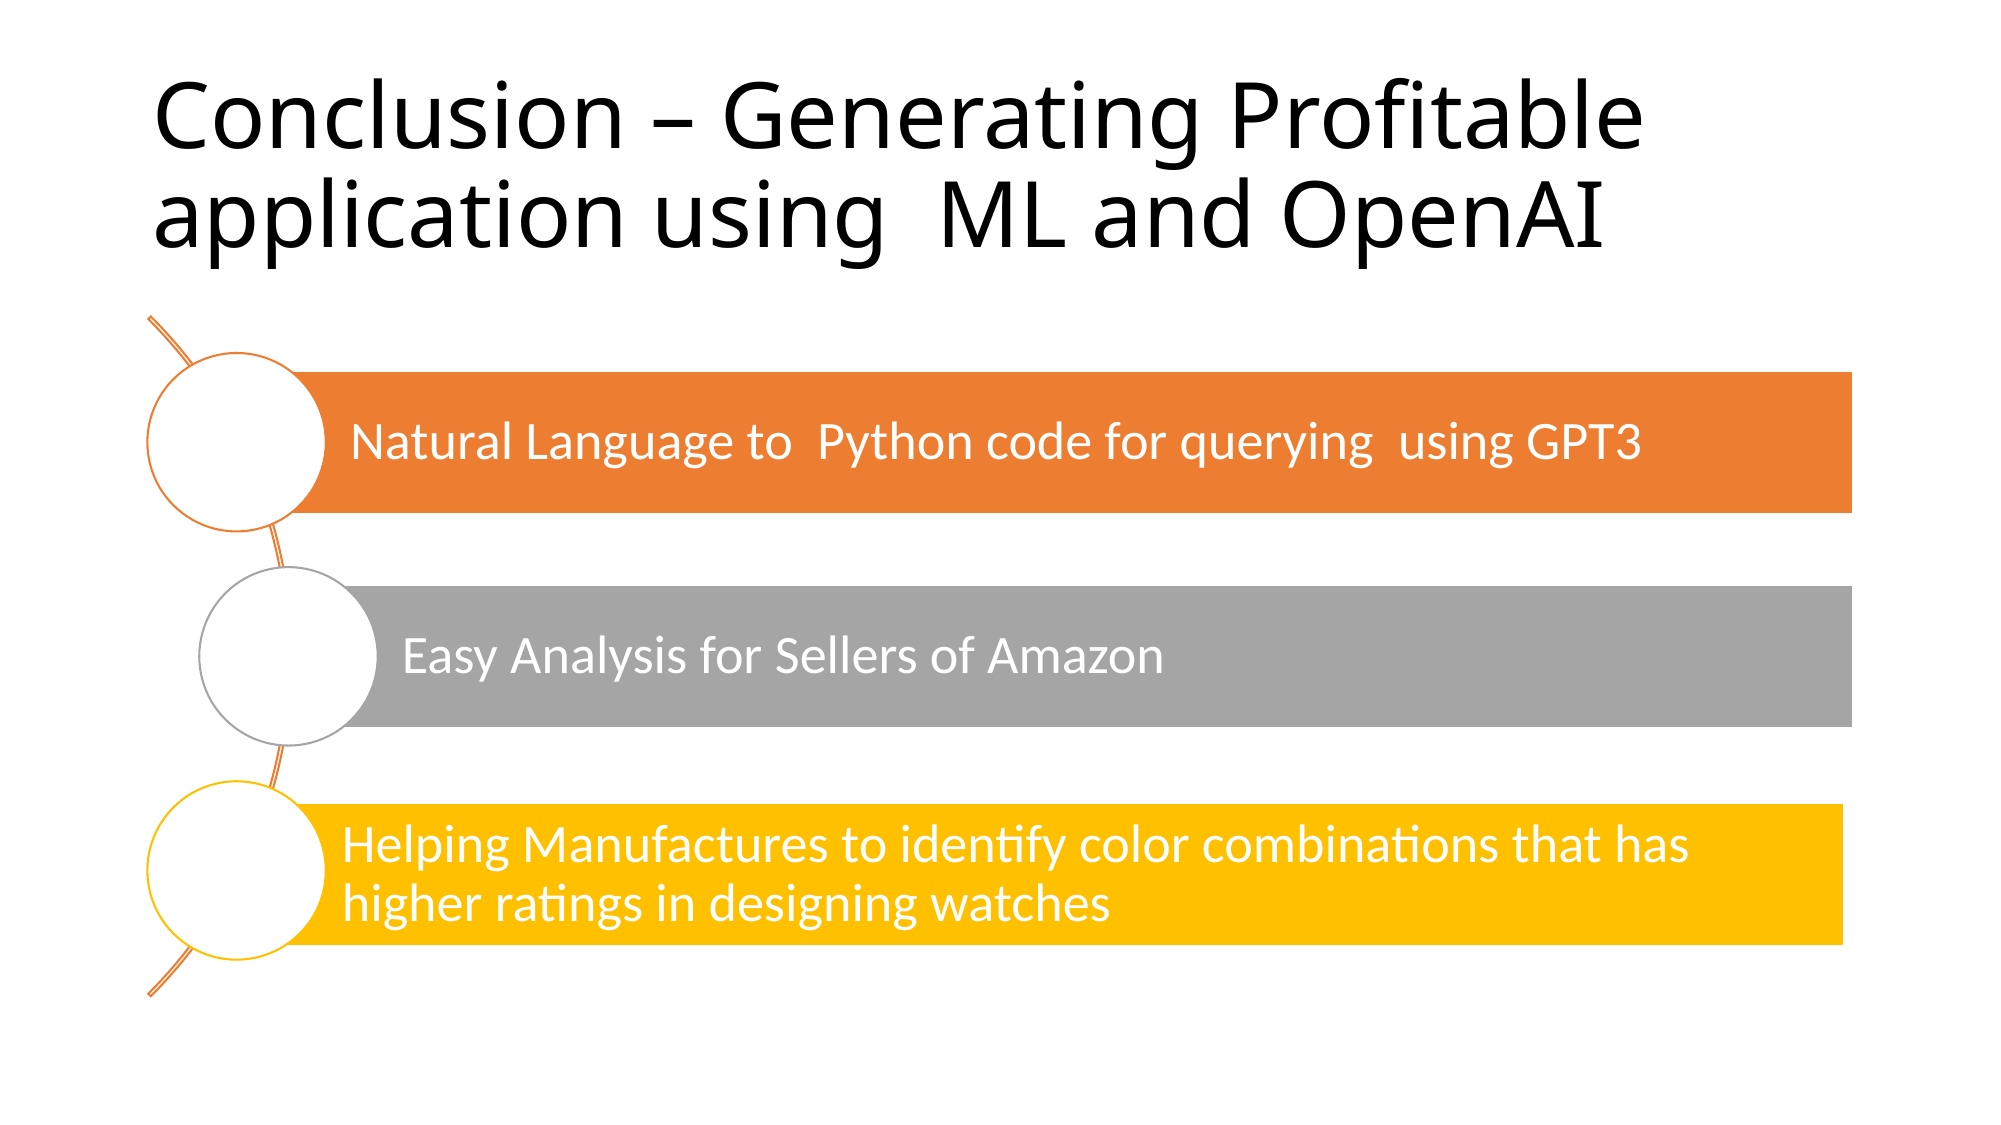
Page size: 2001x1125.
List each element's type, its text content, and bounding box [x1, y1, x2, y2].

title Conclusion – Generating Profitable application using ML and OpenAI [137, 59, 1863, 278]
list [137, 299, 1863, 1014]
